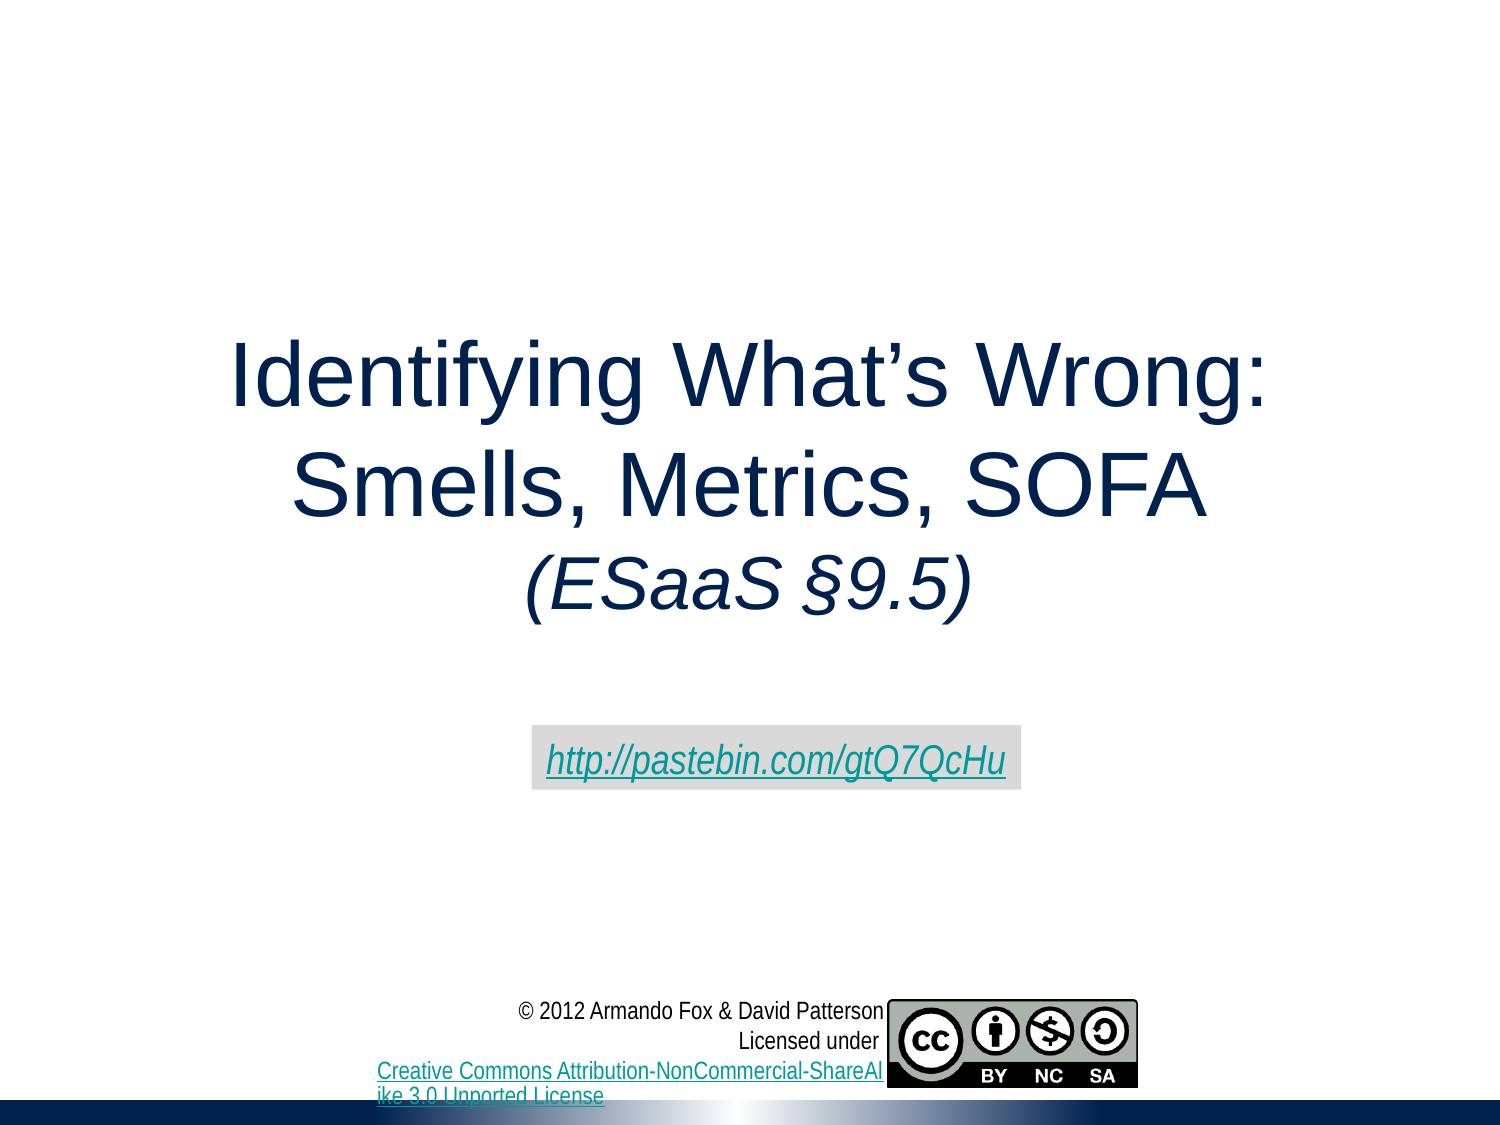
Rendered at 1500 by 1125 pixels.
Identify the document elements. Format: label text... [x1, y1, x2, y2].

text_box http://pastebin.com/gtQ7QcHu [531, 725, 1022, 790]
title Identifying What’s Wrong: Smells, Metrics, SOFA (ESaaS §9.5) [112, 349, 1388, 591]
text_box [362, 987, 1138, 1094]
